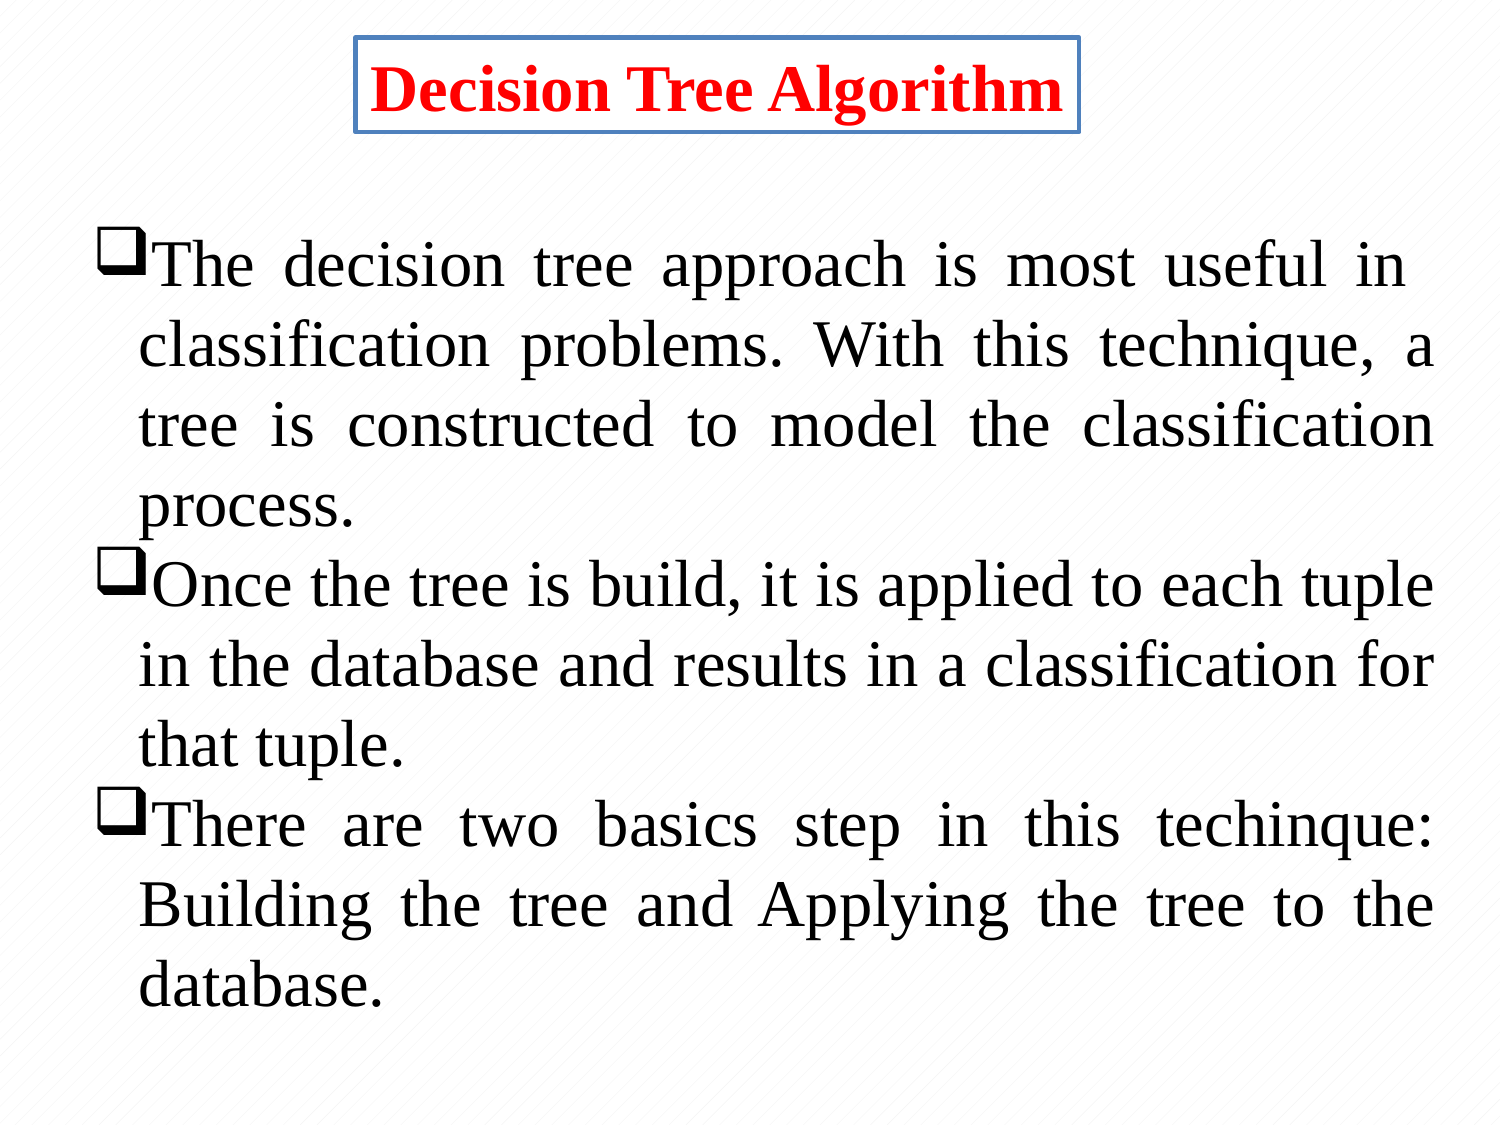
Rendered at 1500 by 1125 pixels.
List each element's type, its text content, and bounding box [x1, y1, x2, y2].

text_box The decision tree approach is most useful in classification problems. With this technique, a tree is constructed to model the classification process. Once the tree is build, it is applied to each tuple in the database and results in a classification for that tuple. There are two basics step in this techinque: Building the tree and Applying the tree to the database. [77, 212, 1453, 1027]
text_box Decision Tree Algorithm [353, 35, 1081, 134]
